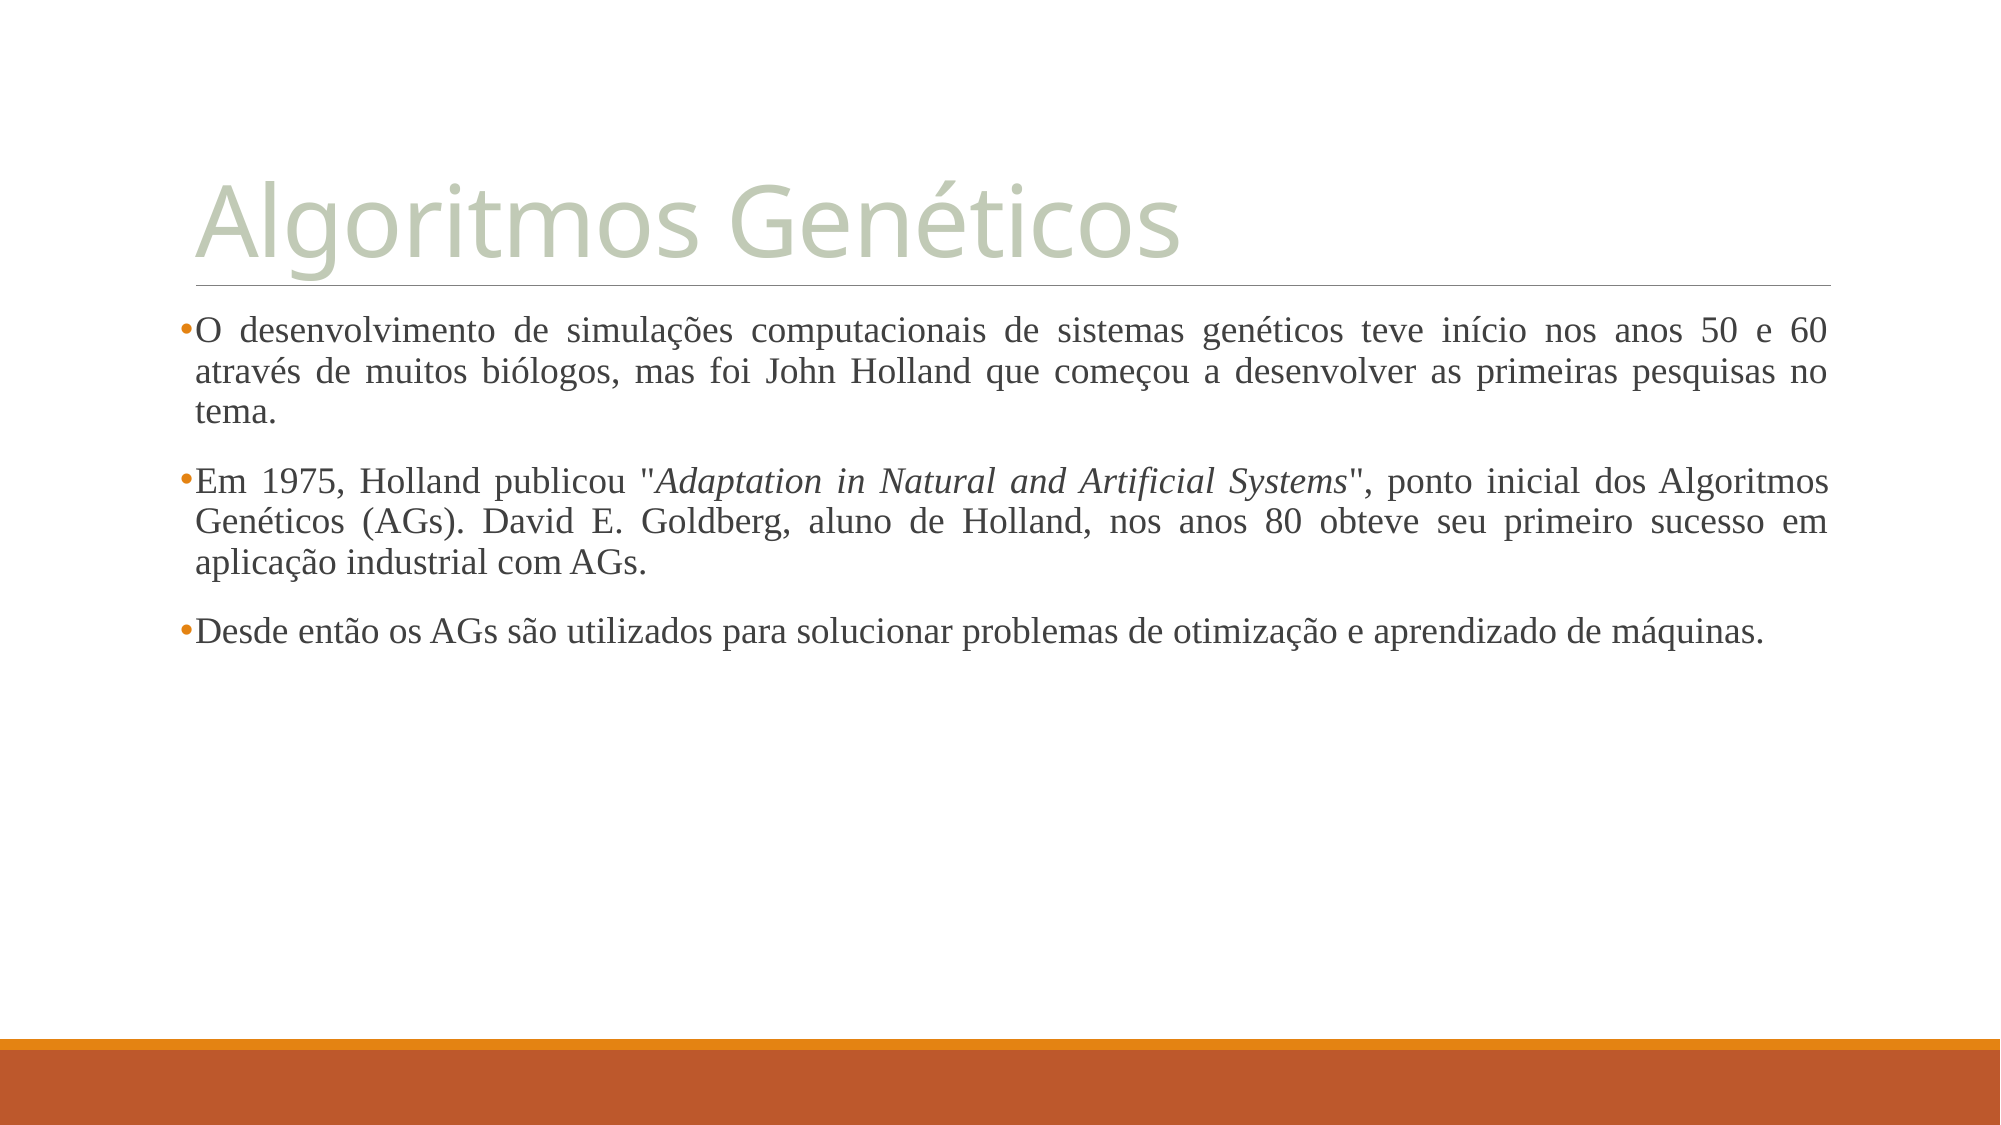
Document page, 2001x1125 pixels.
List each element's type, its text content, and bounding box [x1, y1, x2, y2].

list O desenvolvimento de simulações computacionais de sistemas genéticos teve início nos anos 50 e 60 através de muitos biólogos, mas foi John Holland que começou a desenvolver as primeiras pesquisas no tema. Em 1975, Holland publicou "Adaptation in Natural and Artificial Systems", ponto inicial dos Algoritmos Genéticos (AGs). David E. Goldberg, aluno de Holland, nos anos 80 obteve seu primeiro sucesso em aplicação industrial com AGs. Desde então os AGs são utilizados para solucionar problemas de otimização e aprendizado de máquinas. [180, 302, 1830, 963]
title Algoritmos Genéticos [180, 47, 1830, 285]
